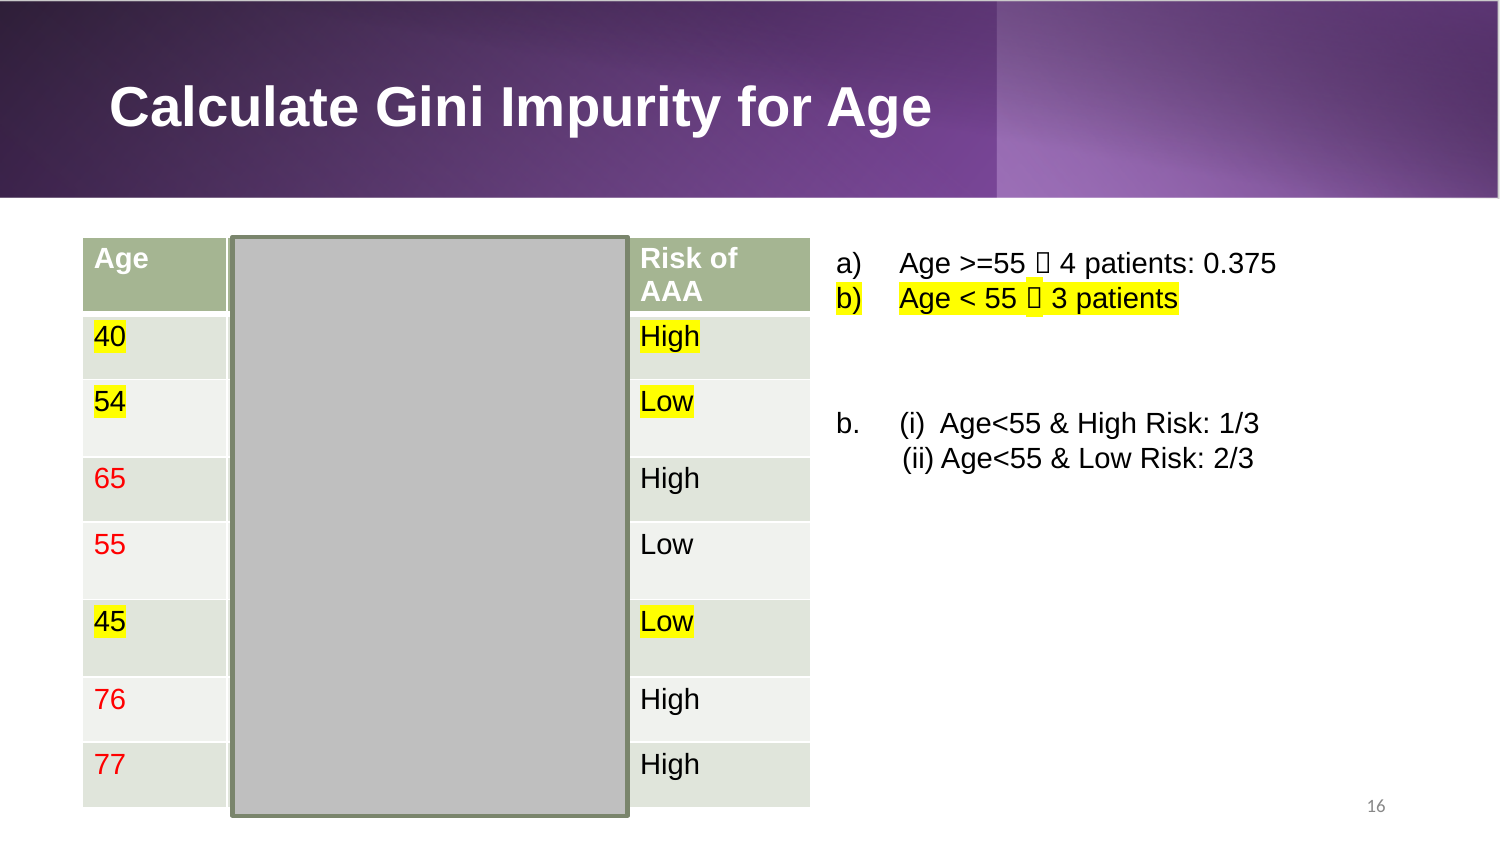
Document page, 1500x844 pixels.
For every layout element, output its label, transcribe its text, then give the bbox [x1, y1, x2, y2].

table_cell High [630, 678, 810, 741]
table_cell Low [630, 523, 810, 599]
text_box [230, 235, 630, 818]
text_box (i) Age<55 & High Risk: 1/3 (ii) Age<55 & Low Risk: 2/3 [821, 396, 1335, 482]
table_cell 40 [83, 317, 226, 379]
table_cell High [630, 458, 810, 521]
table_header Age [83, 238, 226, 311]
text_box Age >=55  4 patients: 0.375 Age < 55  3 patients [821, 237, 1408, 322]
table_cell 55 [83, 523, 226, 599]
table_cell 65 [83, 458, 226, 521]
table_cell Low [630, 380, 810, 456]
table_cell 76 [83, 678, 226, 741]
table_header Risk of AAA [630, 238, 810, 311]
table_cell 45 [83, 600, 226, 676]
slide_number 16 [1059, 782, 1397, 827]
table_cell High [630, 743, 810, 807]
table_cell High [630, 317, 810, 379]
table_cell Low [630, 600, 810, 676]
table_cell 77 [83, 743, 226, 807]
picture [0, 0, 1500, 199]
table_cell 54 [83, 380, 226, 456]
